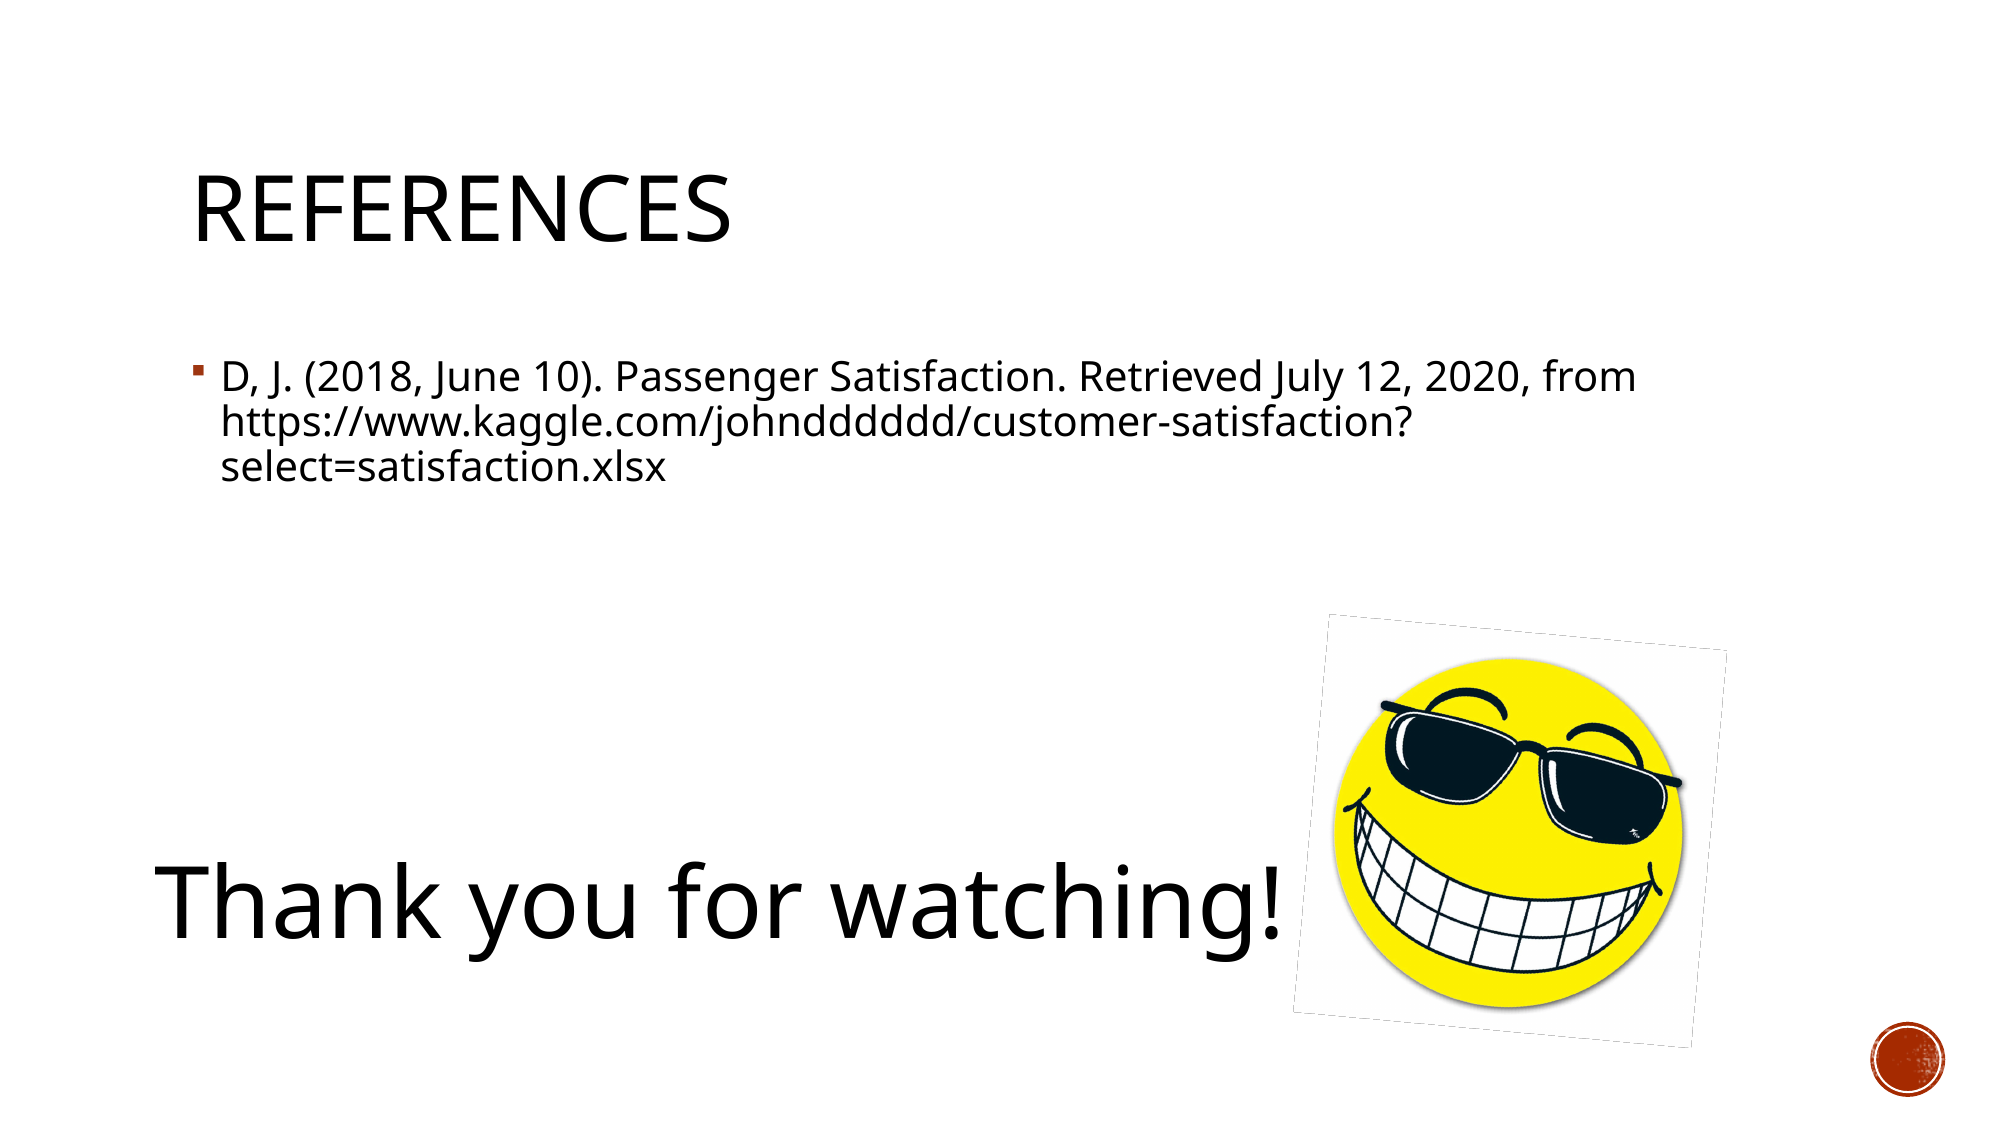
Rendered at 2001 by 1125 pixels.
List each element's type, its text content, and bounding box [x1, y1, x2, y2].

list D, J. (2018, June 10). Passenger Satisfaction. Retrieved July 12, 2020, from https://www.kaggle.com/johndddddd/customer-satisfaction?select=satisfaction.xlsx [175, 348, 1826, 563]
text_box Thank you for watching! [139, 831, 1310, 966]
picture [1293, 614, 1727, 1048]
title references [175, 79, 1826, 344]
